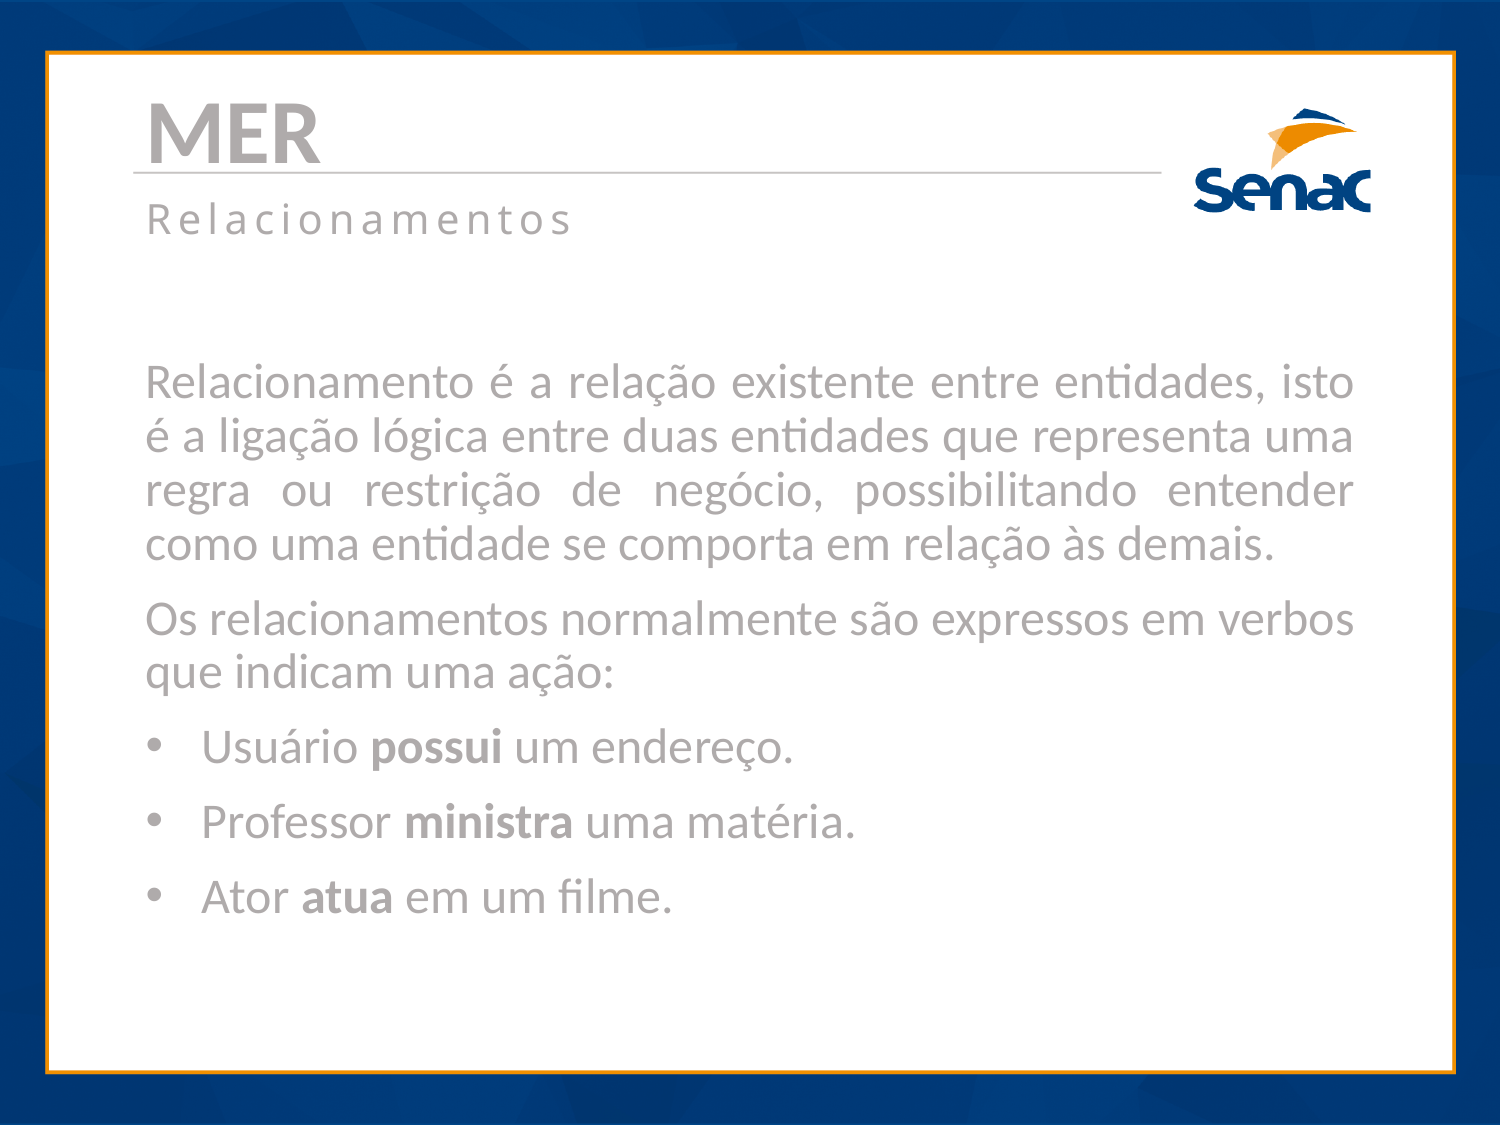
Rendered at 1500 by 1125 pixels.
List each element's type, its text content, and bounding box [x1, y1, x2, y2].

picture [0, 0, 1500, 1125]
text_box Relacionamentos [130, 190, 1130, 269]
text_box Relacionamento é a relação existente entre entidades, isto é a ligação lógica entre duas entidades que representa uma regra ou restrição de negócio, possibilitando entender como uma entidade se comporta em relação às demais. Os relacionamentos normalmente são expressos em verbos que indicam uma ação: Usuário possui um endereço. Professor ministra uma matéria. Ator atua em um filme. [130, 347, 1371, 1034]
text_box MER [130, 77, 1130, 190]
